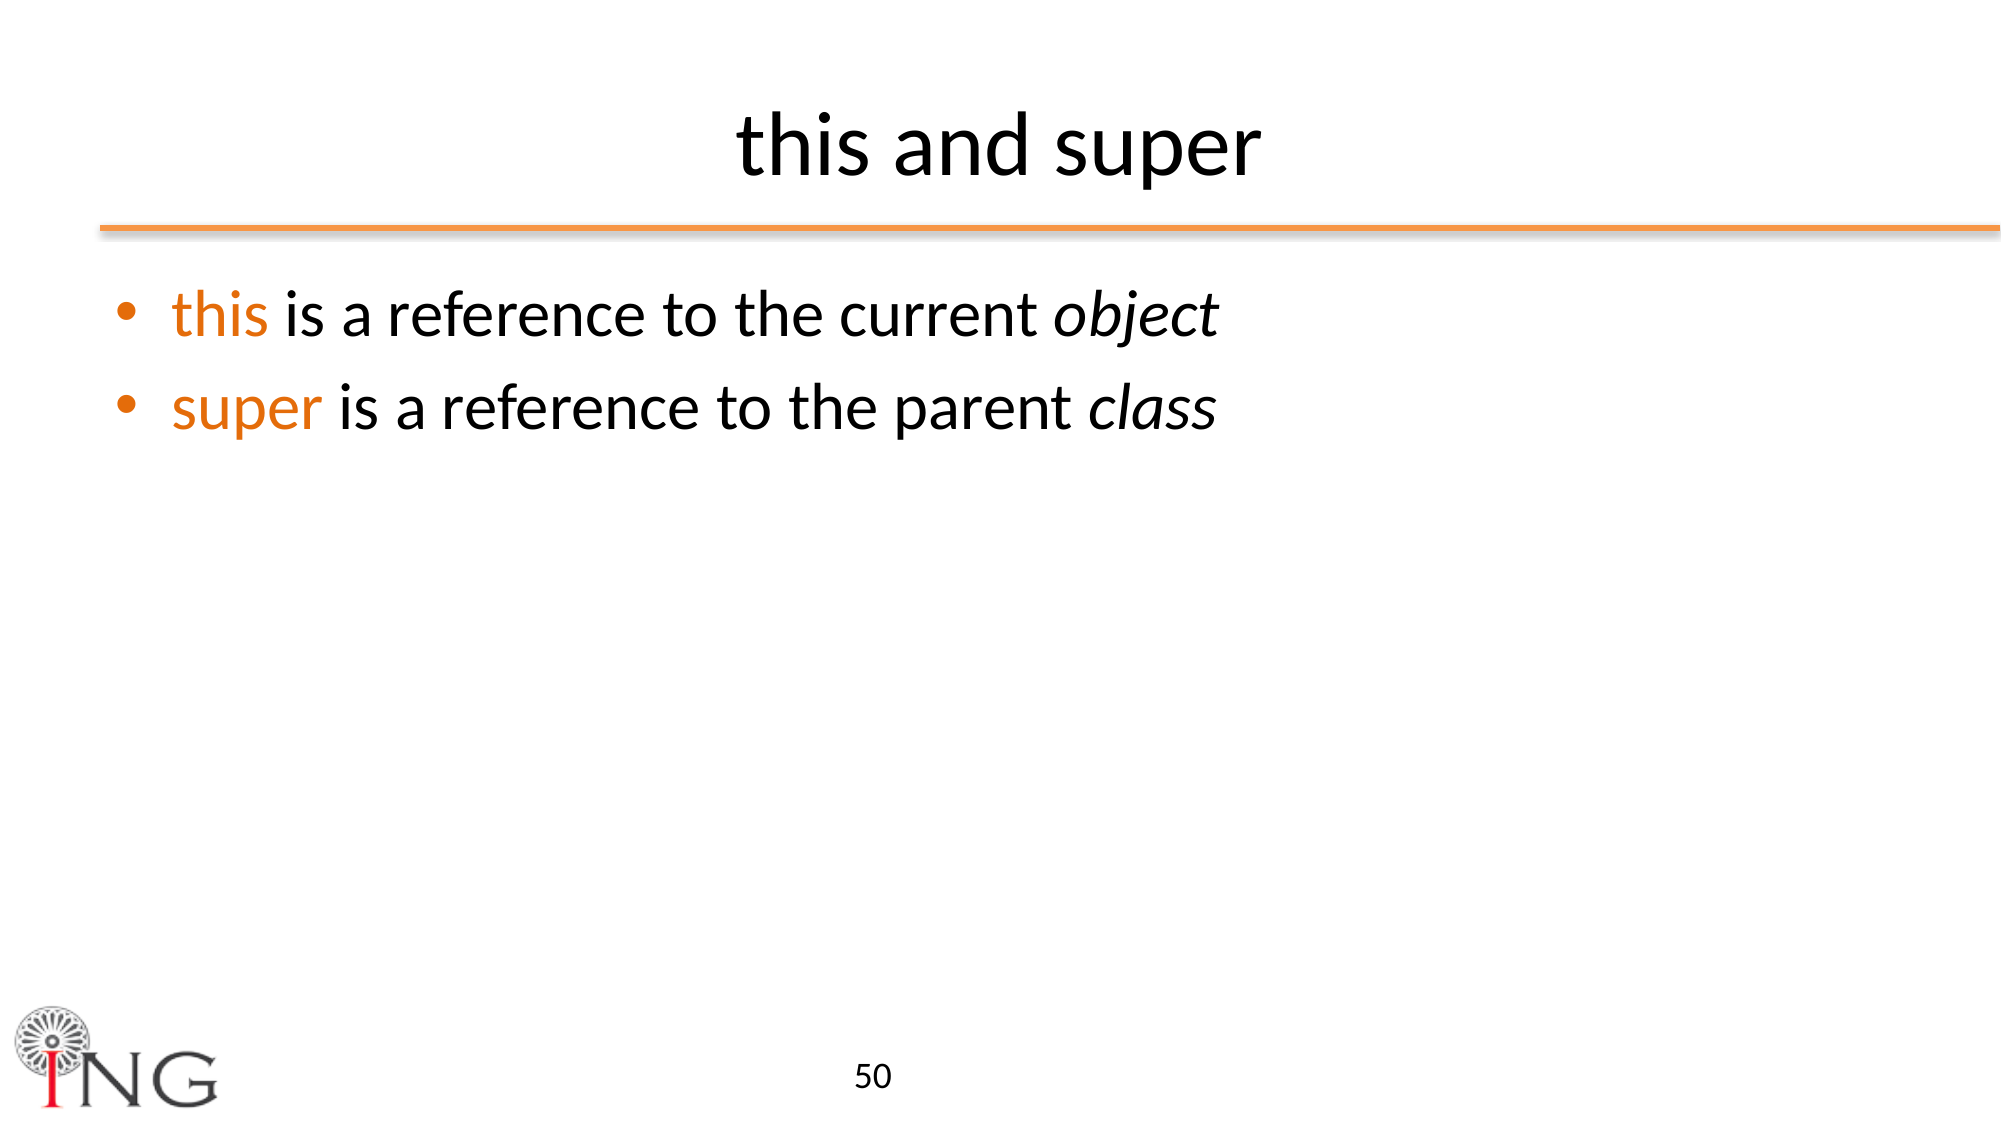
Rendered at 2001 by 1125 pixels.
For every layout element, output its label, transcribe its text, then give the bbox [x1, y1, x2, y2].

list this is a reference to the current object super is a reference to the parent class [99, 262, 1900, 1005]
slide_number 50 [839, 1043, 1900, 1104]
picture [0, 987, 244, 1125]
title this and super [99, 45, 1900, 233]
